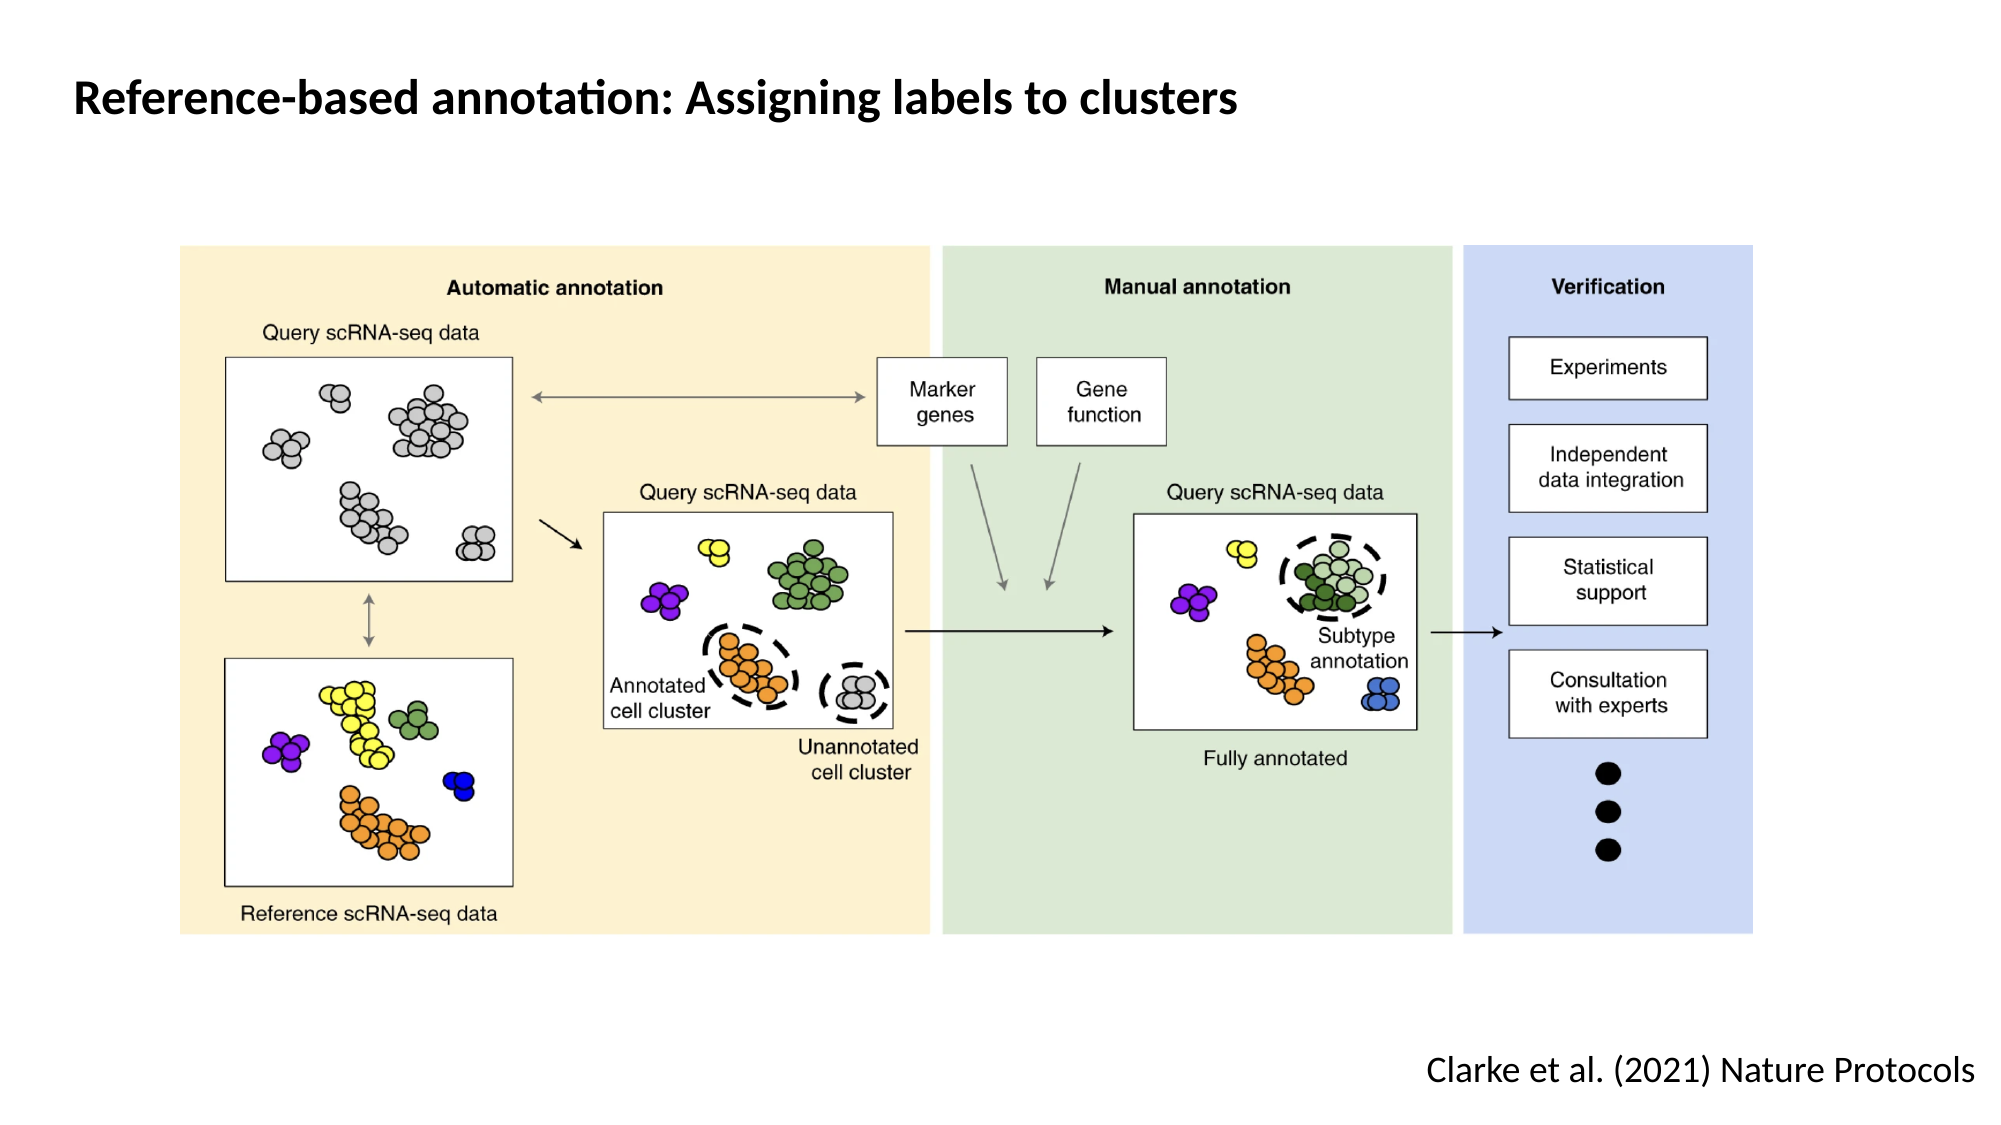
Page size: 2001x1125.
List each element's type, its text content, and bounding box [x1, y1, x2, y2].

text_box Reference-based annotation: Assigning labels to clusters [58, 56, 1802, 132]
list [168, 234, 1764, 949]
text_box Clarke et al. (2021) Nature Protocols [752, 1037, 1991, 1098]
